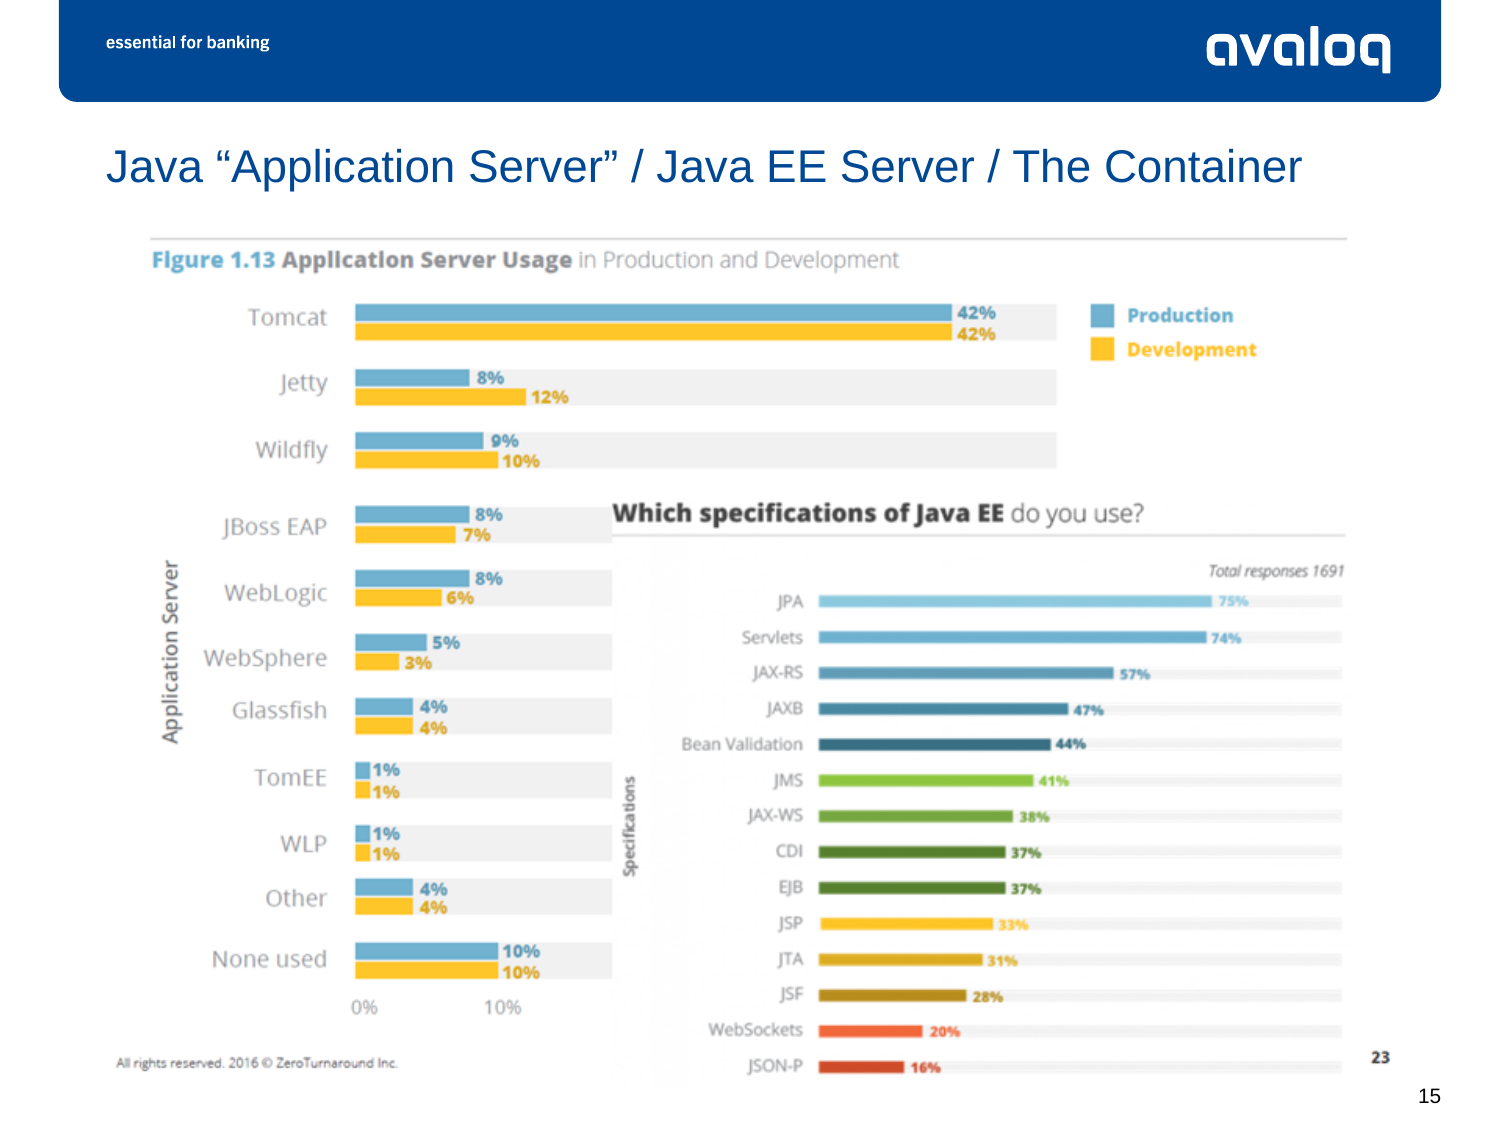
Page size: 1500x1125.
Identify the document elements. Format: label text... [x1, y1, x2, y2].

picture [93, 203, 1407, 1088]
title Java “Application Server” / Java EE Server / The Container [105, 142, 1394, 203]
